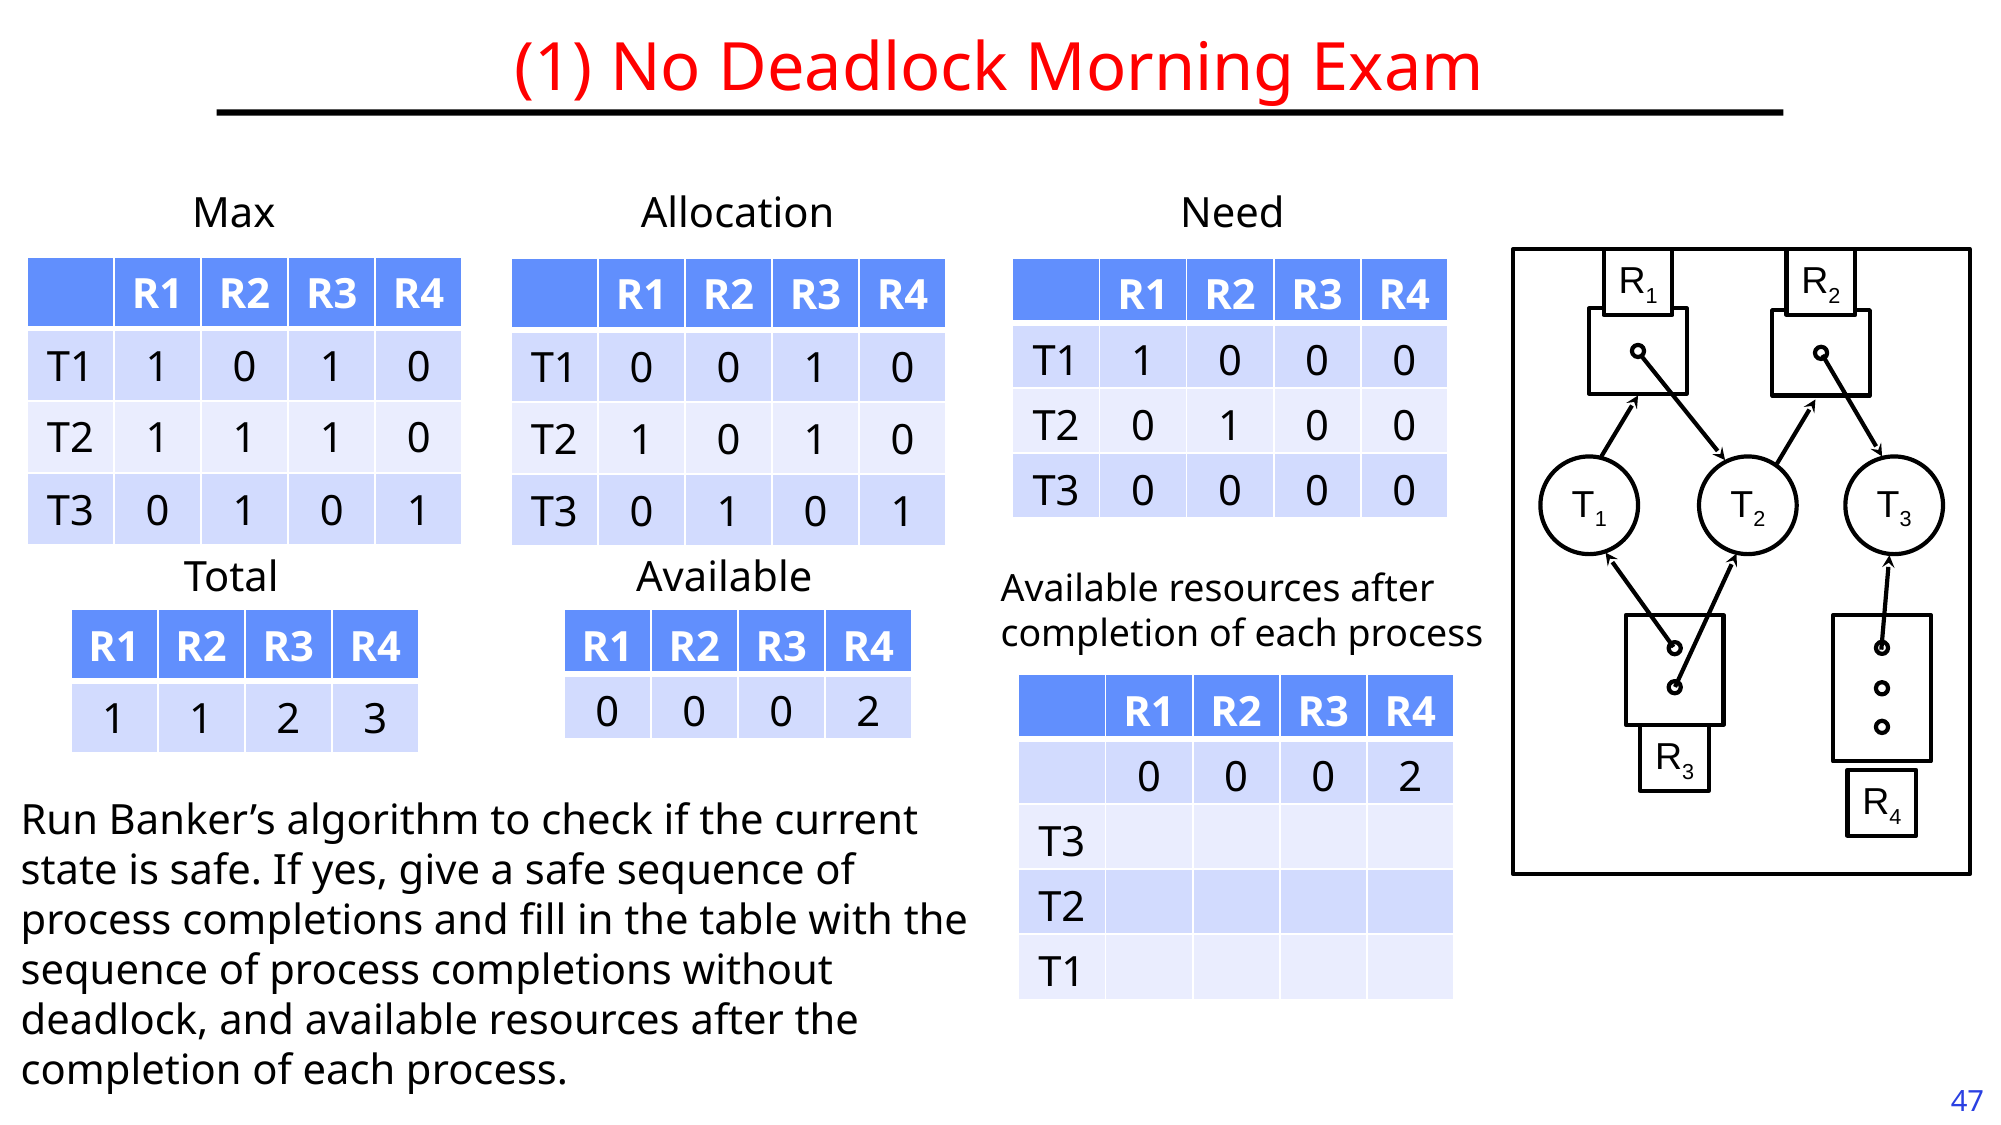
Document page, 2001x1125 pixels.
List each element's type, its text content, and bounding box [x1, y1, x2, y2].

table_header R3 [246, 610, 331, 678]
table_header R3 [1281, 675, 1366, 736]
table_cell 0 [1187, 326, 1273, 387]
table_cell 0 [202, 331, 287, 400]
table_cell 0 [1106, 742, 1192, 803]
table_cell 0 [652, 677, 737, 738]
table_header R1 [565, 610, 650, 671]
table_cell 0 [1100, 389, 1186, 452]
table_cell T1 [512, 333, 597, 401]
table_cell 0 [1194, 742, 1279, 803]
table_cell 0 [1187, 454, 1273, 517]
table_cell 1 [773, 403, 858, 473]
table_header R4 [333, 610, 418, 678]
table_header R2 [1187, 259, 1273, 320]
table_cell T1 [1019, 935, 1105, 999]
table_header [1013, 259, 1099, 320]
table_cell [1281, 935, 1366, 999]
table_cell [1019, 742, 1105, 803]
table_header R4 [1368, 675, 1453, 736]
table_cell 0 [773, 475, 858, 545]
table_cell [1106, 935, 1192, 999]
table_header [1019, 675, 1105, 736]
table_header R1 [1100, 259, 1186, 320]
table_header R2 [652, 610, 737, 671]
table_cell 1 [202, 474, 287, 542]
table_cell T3 [1013, 454, 1099, 517]
table_cell [1194, 805, 1279, 868]
table_cell 1 [599, 403, 684, 473]
table_header [28, 258, 113, 326]
text_box Available resources after completion of each process [985, 556, 1506, 662]
table_cell T3 [512, 475, 597, 545]
table_header R2 [159, 610, 244, 678]
table_cell 1 [1187, 389, 1273, 452]
table_cell T2 [512, 403, 597, 473]
table_cell 0 [115, 474, 200, 544]
table_cell 0 [686, 403, 771, 473]
table_cell 0 [1100, 454, 1186, 517]
table_cell 0 [599, 333, 684, 401]
table_cell 1 [202, 402, 287, 472]
table_cell 0 [599, 475, 684, 545]
table_header R3 [289, 258, 374, 326]
table_cell 1 [289, 331, 374, 400]
table_cell 2 [246, 684, 331, 752]
table_cell 3 [333, 684, 418, 752]
table_header R1 [72, 610, 157, 678]
text_box Allocation [626, 178, 850, 244]
table_header R2 [202, 258, 287, 326]
table_cell 0 [1281, 742, 1366, 803]
table_cell 0 [1362, 389, 1447, 452]
text_box Available [621, 542, 828, 608]
table_cell 1 [376, 474, 461, 544]
table_cell [1281, 870, 1366, 933]
table_cell [1368, 870, 1453, 933]
table_cell T1 [28, 331, 113, 400]
text_box Need [1165, 178, 1300, 244]
table_cell 0 [1275, 326, 1360, 387]
table_header [512, 259, 597, 327]
table_cell 0 [739, 677, 824, 738]
table_cell 1 [1100, 326, 1186, 387]
table_cell 1 [289, 402, 374, 472]
table_header R1 [1106, 675, 1192, 736]
table_cell 1 [115, 402, 200, 472]
table_cell 1 [115, 331, 200, 400]
table_cell [1281, 805, 1366, 868]
table_cell 0 [1362, 326, 1447, 387]
title (1) No Deadlock Morning Exam [216, 24, 1784, 113]
table_header R2 [686, 259, 771, 327]
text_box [1513, 248, 1970, 875]
table_cell 0 [1275, 389, 1360, 452]
table_cell [1106, 805, 1192, 868]
table_cell [1368, 805, 1453, 868]
table_header R4 [860, 259, 945, 327]
table_cell 0 [289, 474, 374, 544]
text_box Total [169, 542, 294, 608]
table_cell 2 [1368, 742, 1453, 803]
table_cell [1106, 870, 1192, 933]
table_cell [1368, 935, 1453, 999]
table_cell 2 [826, 677, 911, 738]
table_header R3 [739, 610, 824, 671]
table_cell 1 [72, 684, 157, 752]
table_cell 1 [686, 475, 771, 542]
table_cell 0 [686, 333, 771, 401]
table_cell 1 [773, 333, 858, 401]
table_cell T2 [1013, 389, 1099, 452]
table_header R3 [1275, 259, 1360, 320]
table_cell 0 [1362, 454, 1447, 517]
table_header R2 [1194, 675, 1279, 736]
text_box Max [177, 178, 291, 244]
table_header R4 [376, 258, 461, 326]
text_box Run Banker’s algorithm to check if the current state is safe. If yes, give a safe sequence of process completions and fill in the table with the sequence of process completions without deadlock, and available resources after the completion of each process. [5, 785, 1019, 1101]
table_cell 1 [860, 475, 945, 545]
table_cell 0 [860, 403, 945, 473]
table_cell [1194, 870, 1279, 933]
table_header R1 [115, 258, 200, 326]
table_header R1 [599, 259, 684, 327]
table_cell 0 [860, 333, 945, 401]
table_cell 0 [376, 402, 461, 472]
table_cell [1194, 935, 1279, 999]
table_header R3 [773, 259, 858, 327]
table_cell T3 [1019, 805, 1105, 868]
table_cell 1 [159, 684, 244, 752]
table_header R4 [826, 610, 911, 671]
table_cell 0 [1275, 454, 1360, 517]
table_header R4 [1362, 259, 1447, 320]
table_cell T2 [1019, 870, 1105, 933]
table_cell 0 [565, 677, 650, 738]
table_cell T2 [28, 402, 113, 472]
table_cell 0 [376, 331, 461, 400]
table_cell T3 [28, 474, 113, 544]
table_cell T1 [1013, 326, 1099, 387]
